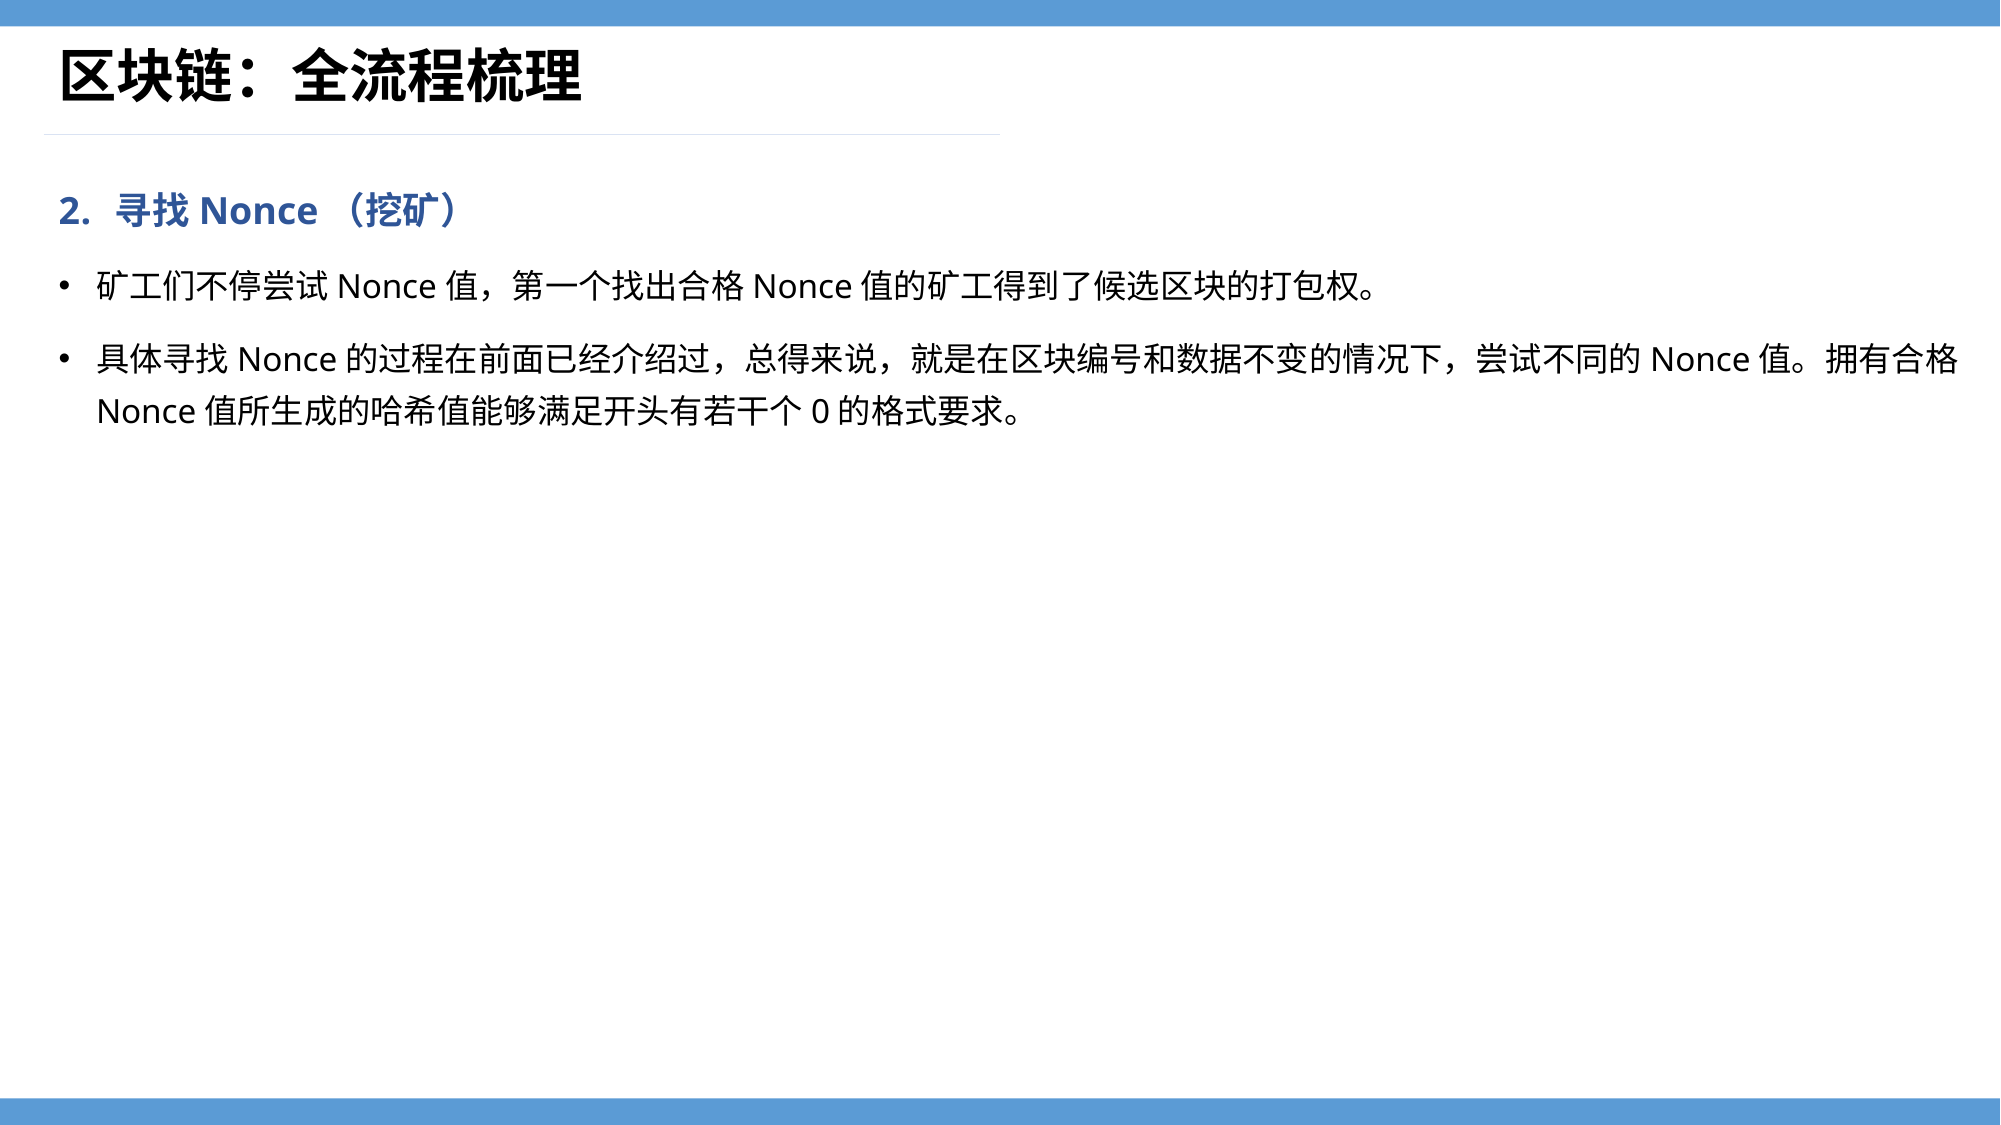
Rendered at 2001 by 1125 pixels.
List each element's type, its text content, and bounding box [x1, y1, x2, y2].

list 寻找Nonce（挖矿） 矿工们不停尝试Nonce值，第一个找出合格Nonce值的矿工得到了候选区块的打包权。 具体寻找Nonce的过程在前面已经介绍过，总得来说，就是在区块编号和数据不变的情况下，尝试不同的Nonce值。拥有合格Nonce值所生成的哈希值能够满足开头有若干个0的格式要求。 [43, 166, 1977, 1071]
title 区块链：全流程梳理 [43, 39, 1769, 121]
